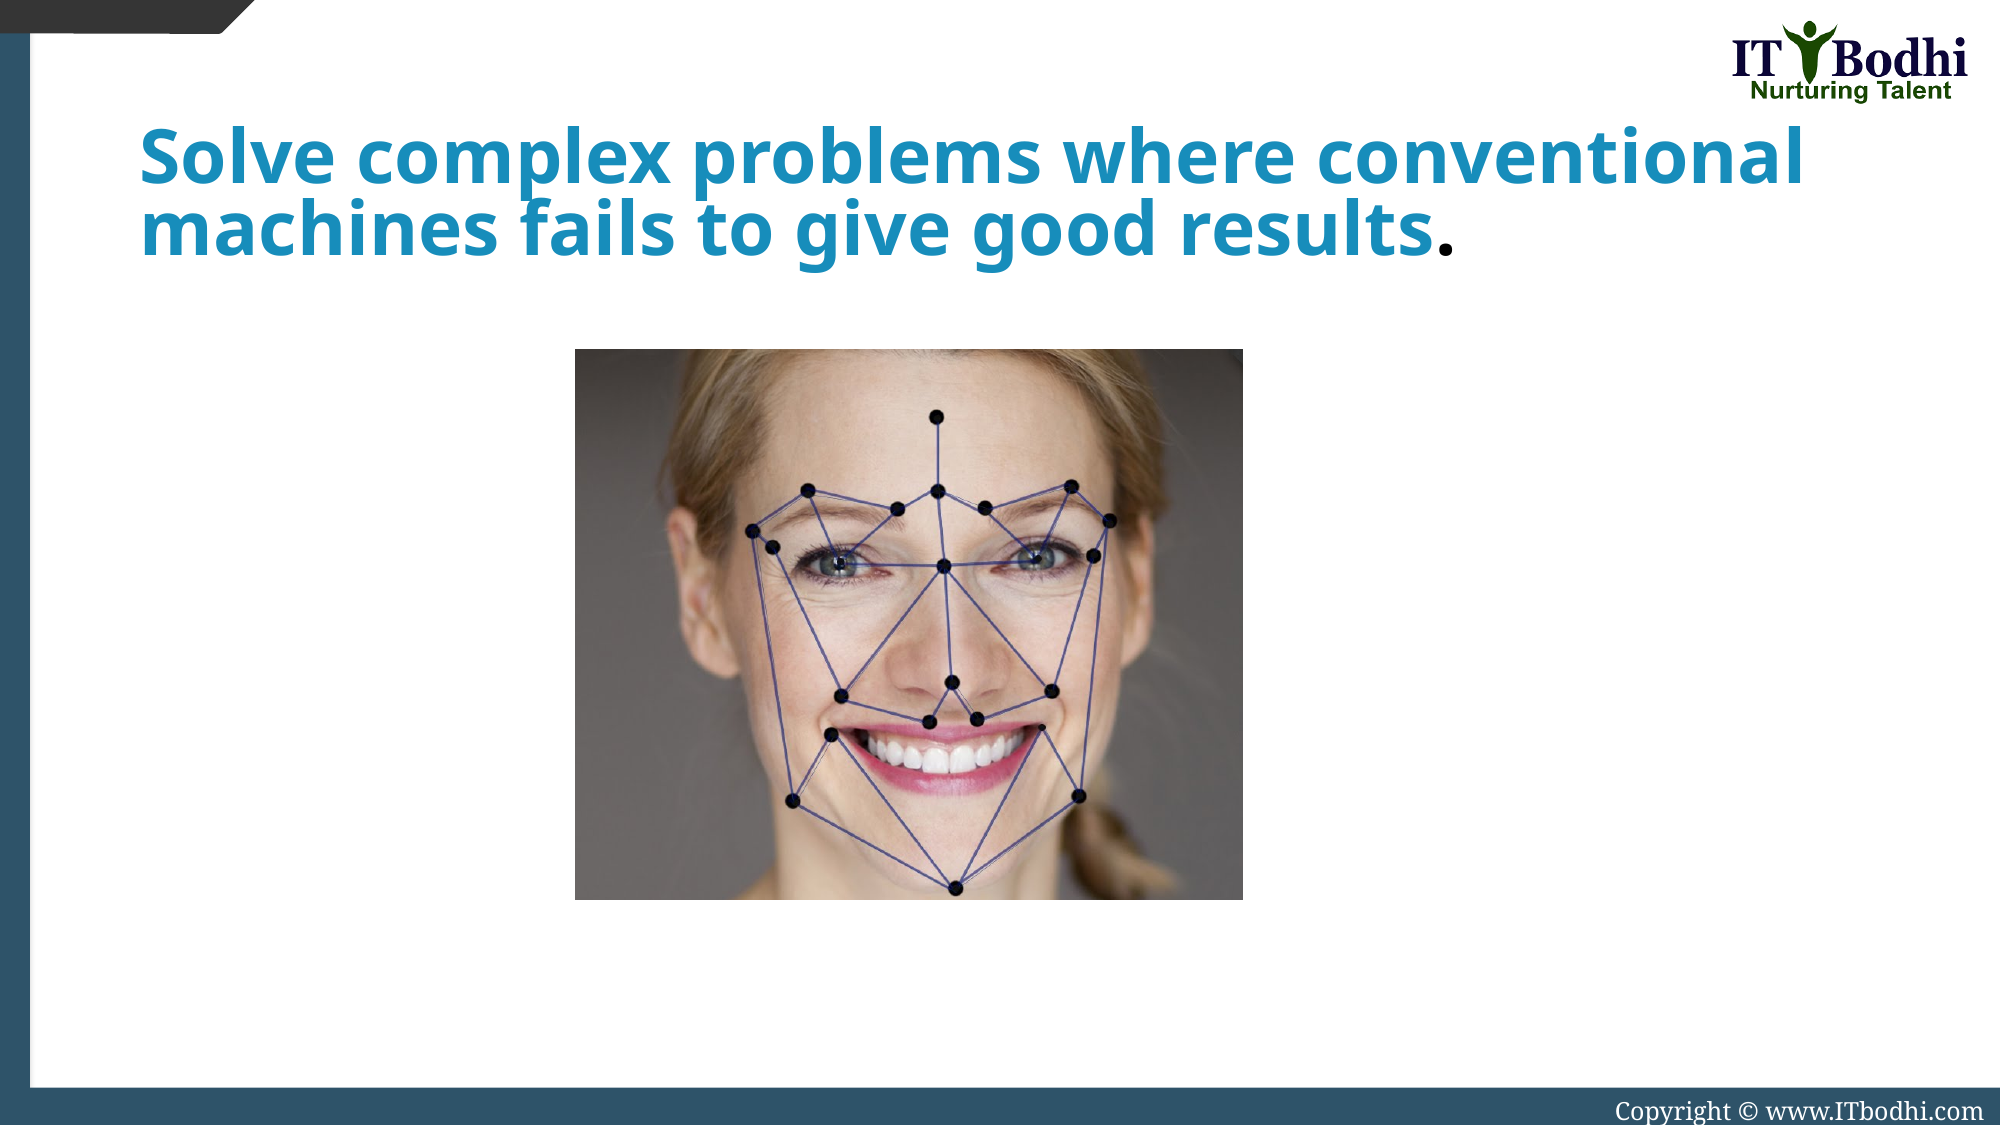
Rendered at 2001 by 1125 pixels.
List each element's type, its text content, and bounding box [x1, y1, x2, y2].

text_box Solve complex problems where conventional machines fails to give good results. [124, 118, 1875, 844]
text_box Copyright © www.ITbodhi.com [0, 1087, 2000, 1125]
picture [1724, 15, 1976, 113]
picture [574, 349, 1244, 900]
